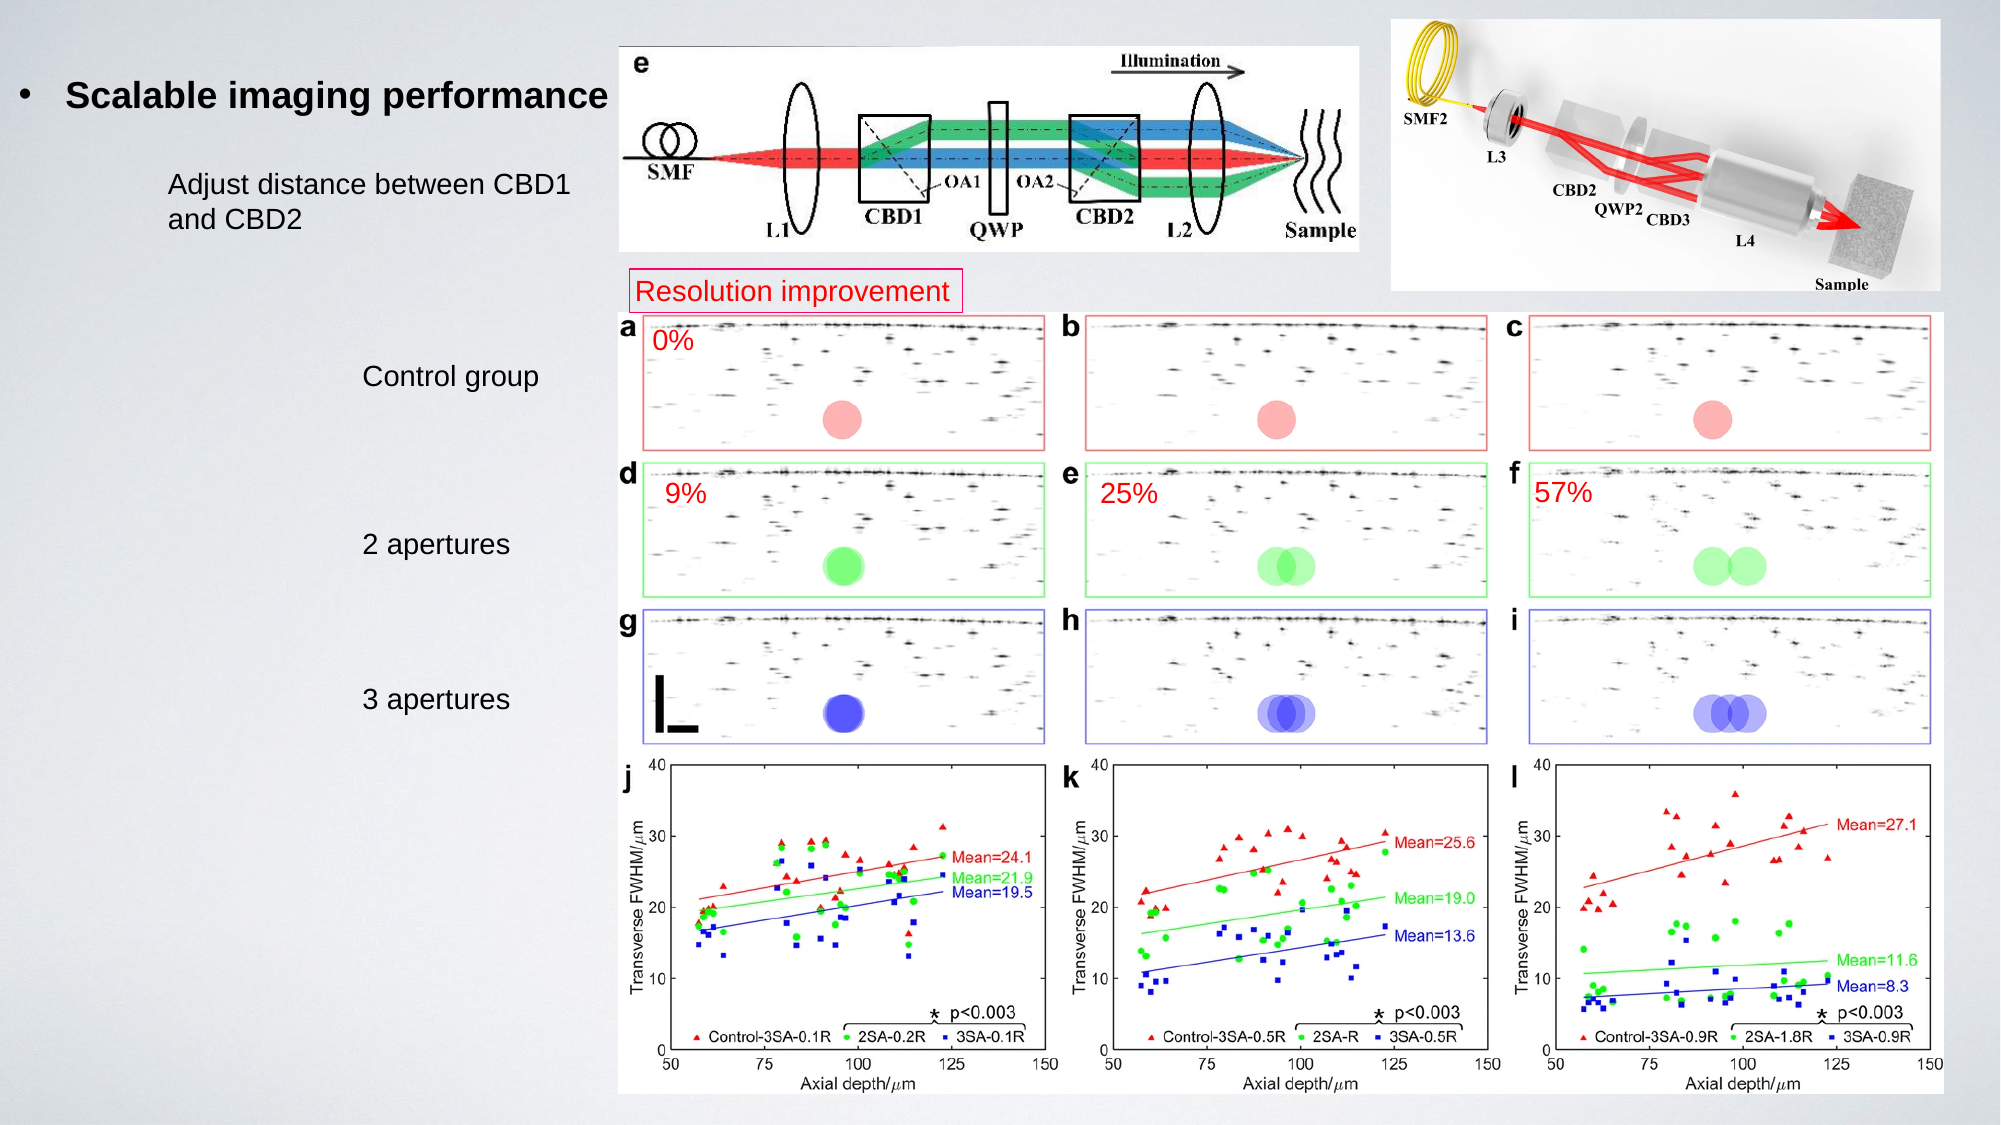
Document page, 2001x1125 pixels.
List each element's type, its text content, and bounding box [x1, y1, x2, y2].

text_box Resolution improvement [619, 264, 986, 310]
text_box 2 apertures [347, 518, 584, 568]
text_box Scalable imaging performance [3, 63, 613, 124]
picture [0, 0, 2001, 1125]
text_box [629, 268, 963, 310]
text_box Adjust distance between CBD1 and CBD2 [153, 157, 603, 243]
text_box Control group [347, 349, 584, 400]
text_box 3 apertures [347, 672, 584, 723]
